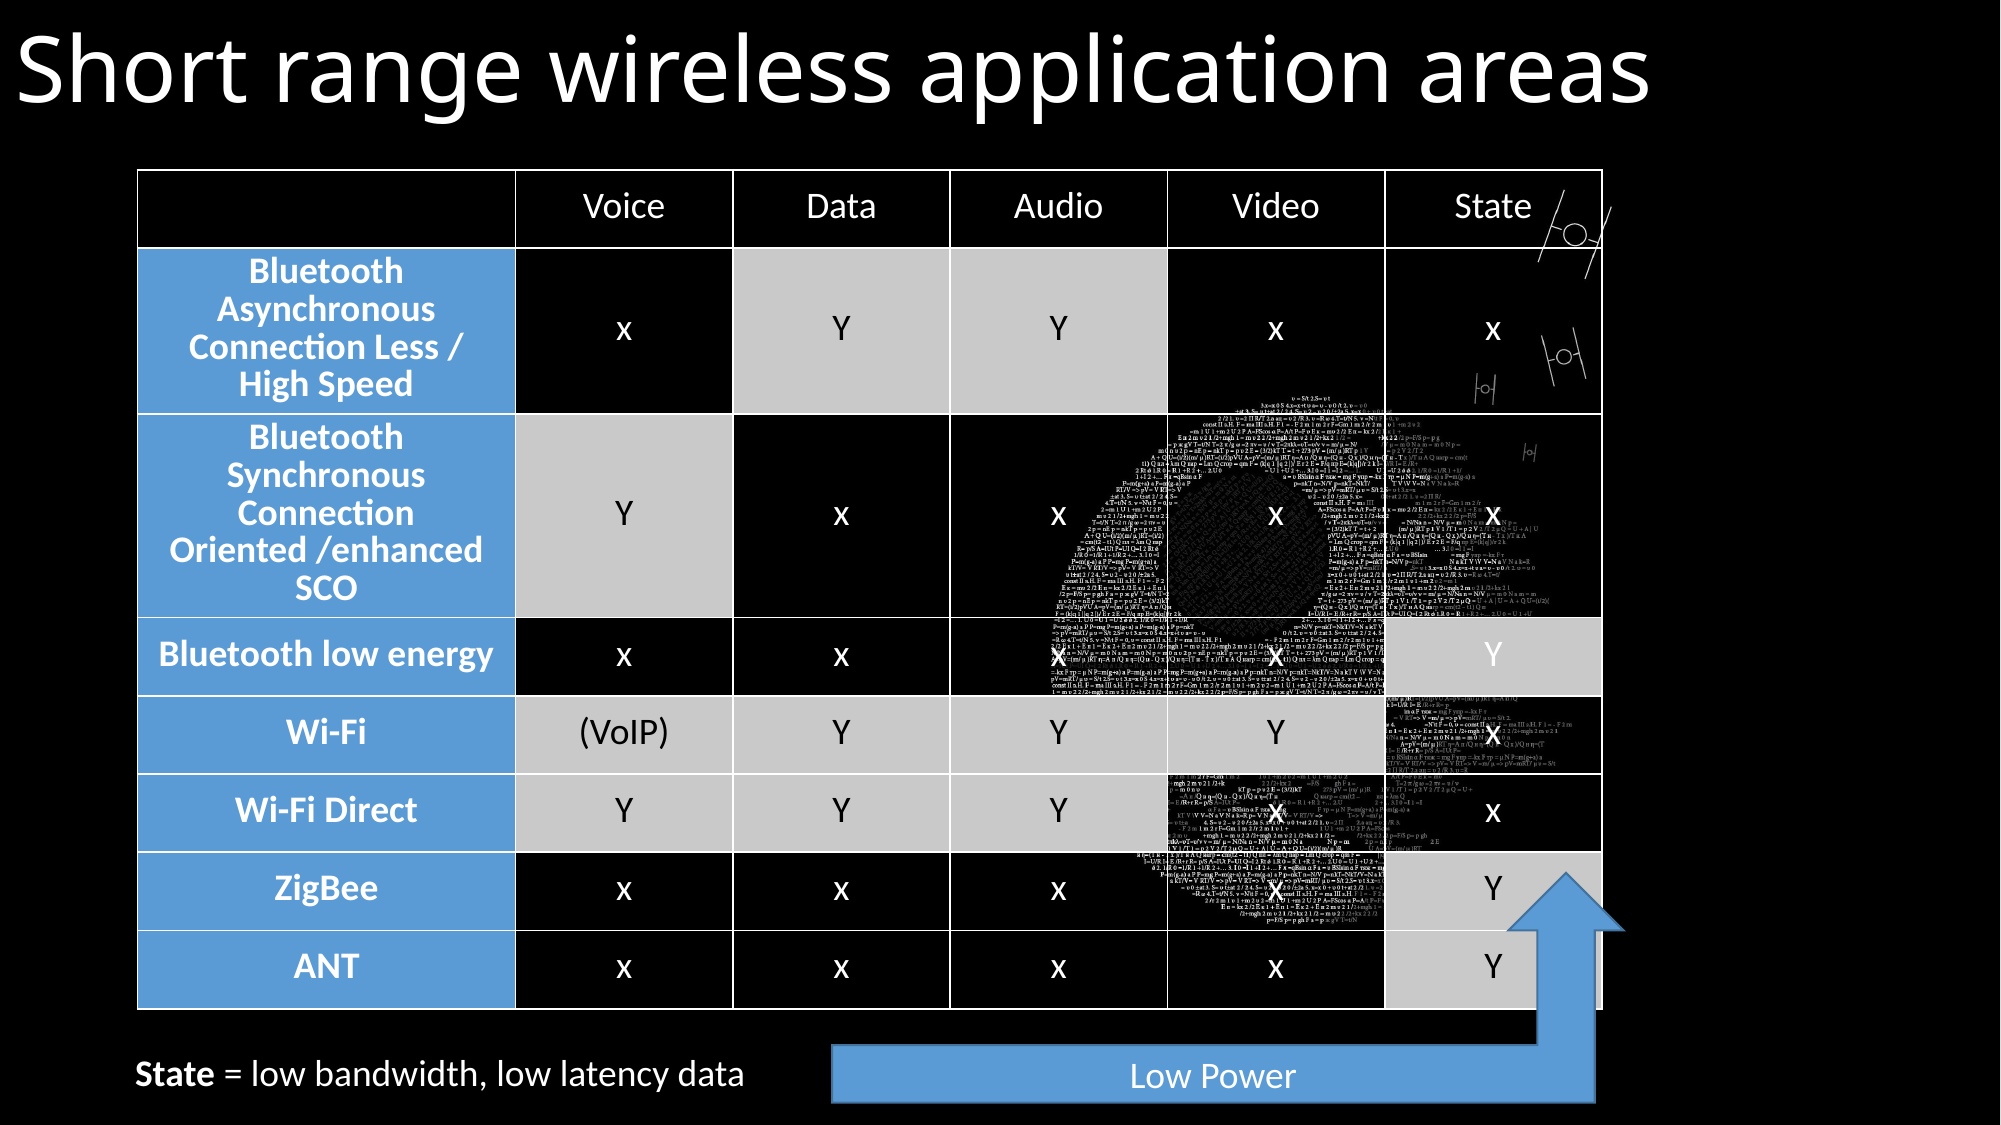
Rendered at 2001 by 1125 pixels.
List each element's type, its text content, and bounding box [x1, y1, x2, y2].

table_cell Y [951, 249, 1167, 413]
table_cell x [734, 931, 949, 1008]
table_cell x [734, 618, 949, 695]
table_header [138, 171, 515, 247]
table_cell Wi-Fi Direct [138, 775, 515, 851]
table_cell x [1168, 775, 1384, 851]
table_cell Y [1596, 932, 1601, 1008]
table_cell Y [734, 249, 949, 413]
picture [0, 0, 2001, 1125]
title Short range wireless application areas [0, 0, 1725, 146]
text_box Low Power [831, 871, 1626, 1104]
table_cell x [516, 618, 732, 695]
table_header Audio [951, 171, 1167, 247]
table_cell x [1168, 415, 1384, 617]
table_cell x [734, 853, 949, 930]
table_cell x [516, 249, 732, 413]
table_cell (VoIP) [516, 697, 732, 773]
table_cell Y [1168, 697, 1384, 773]
table_cell x [951, 618, 1167, 695]
table_header State [1386, 171, 1601, 247]
table_cell ZigBee [138, 853, 515, 930]
table_cell x [1168, 853, 1384, 930]
table_cell x [1386, 249, 1601, 413]
table_cell x [1168, 249, 1384, 413]
table_cell x [1386, 415, 1601, 617]
table_cell Y [516, 415, 732, 617]
table_cell Y [1386, 853, 1601, 930]
table_cell Y [734, 697, 949, 773]
table_cell x [1386, 775, 1601, 851]
table_cell Bluetooth low energy [138, 618, 515, 695]
table_header Video [1168, 171, 1384, 247]
text_box State = low bandwidth, low latency data [120, 1042, 806, 1102]
table_header Data [734, 171, 949, 247]
table_cell Y [1386, 931, 1536, 1008]
table_cell Y [951, 775, 1167, 851]
table_cell x [1168, 618, 1384, 695]
table_cell Bluetooth Asynchronous Connection Less / High Speed [138, 249, 515, 413]
table_cell x [951, 931, 1167, 1008]
table_cell x [516, 931, 732, 1008]
table_cell x [951, 415, 1167, 617]
table_cell Y [516, 775, 732, 851]
table_cell x [951, 853, 1167, 930]
table_cell x [1386, 697, 1601, 773]
table_cell x [516, 853, 732, 930]
table_cell Y [951, 697, 1167, 773]
table_cell x [734, 415, 949, 617]
table_cell x [1168, 931, 1384, 1008]
table_cell ANT [138, 931, 515, 1008]
table_cell Y [1386, 618, 1601, 695]
table_header Voice [516, 171, 732, 247]
table_cell Wi-Fi [138, 697, 515, 773]
table_cell Y [734, 775, 949, 851]
table_cell Bluetooth Synchronous Connection Oriented /enhanced SCO [138, 415, 515, 617]
